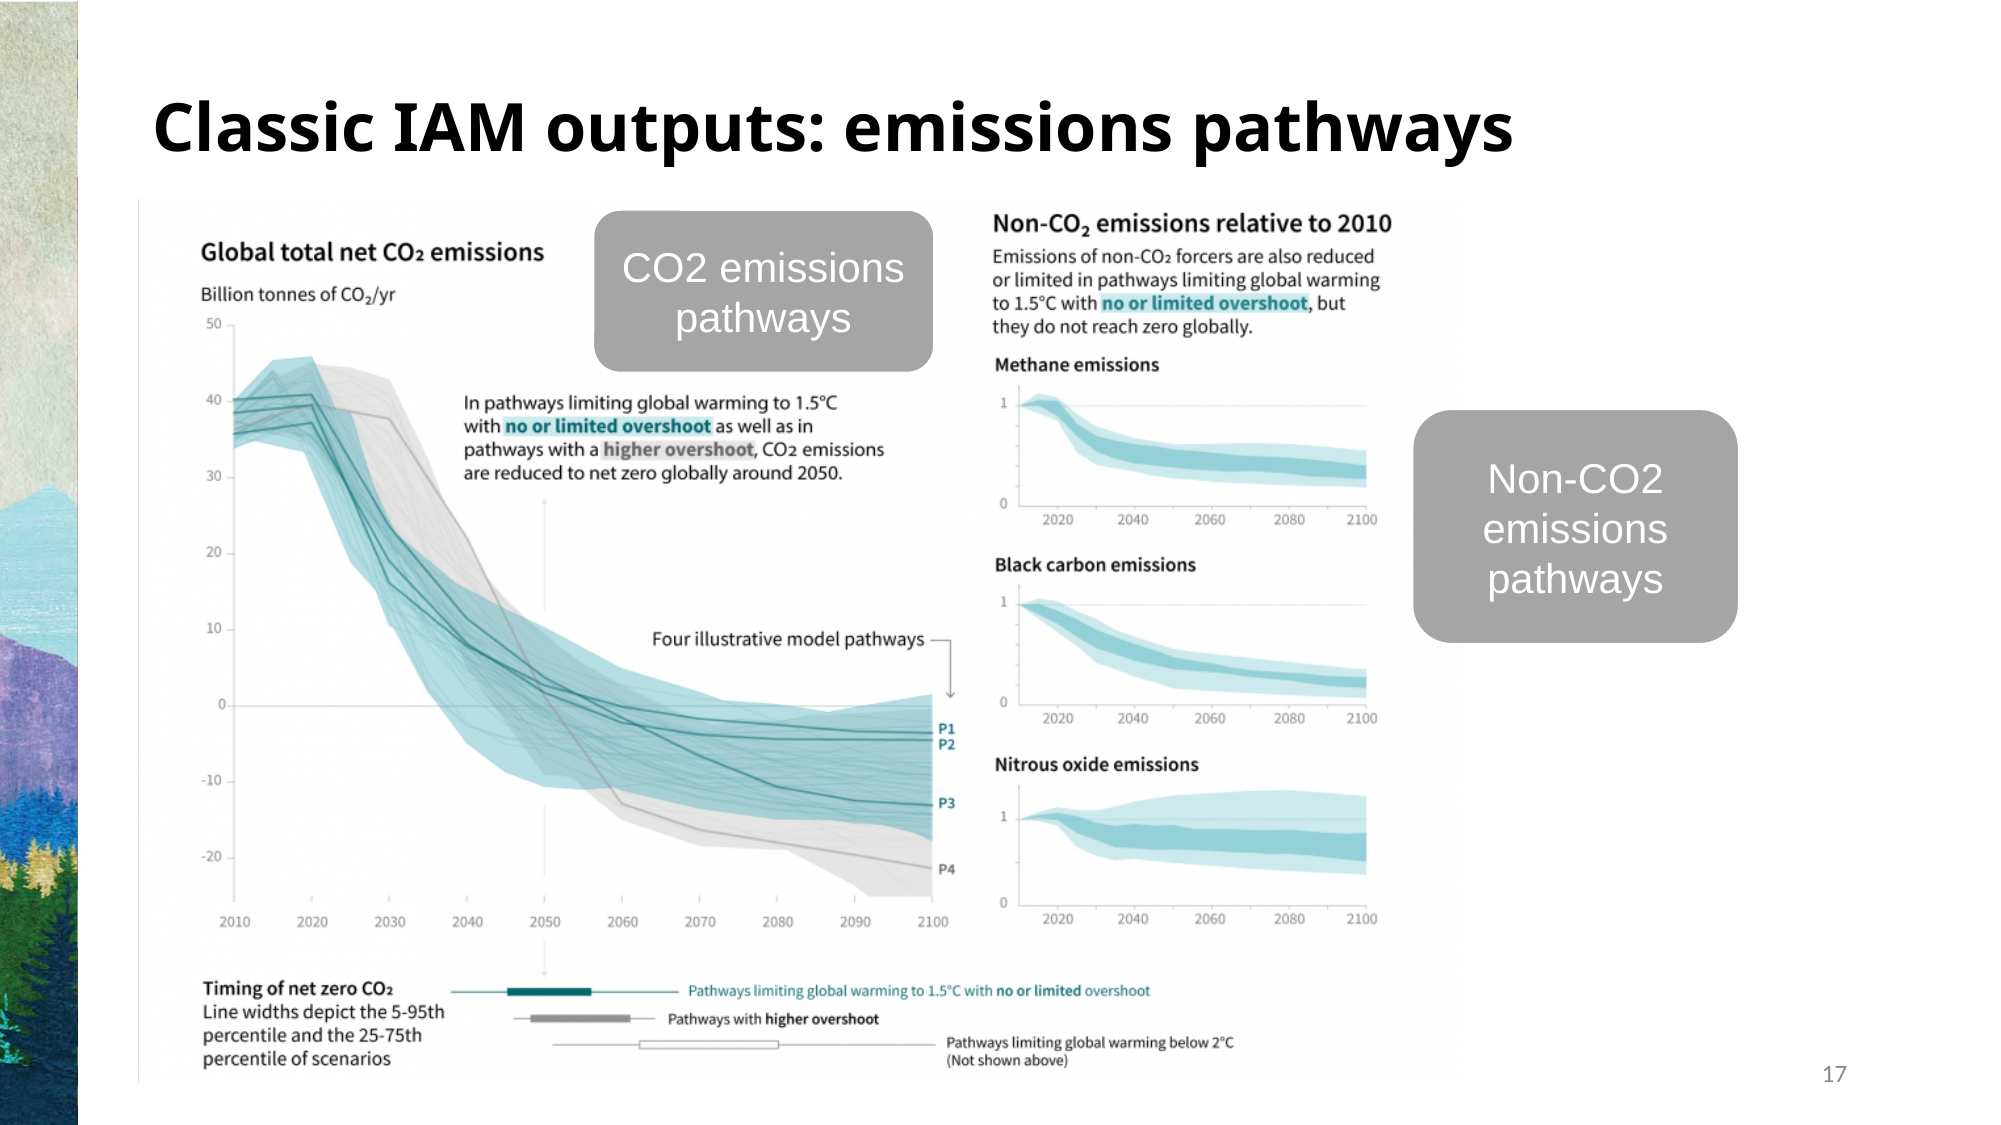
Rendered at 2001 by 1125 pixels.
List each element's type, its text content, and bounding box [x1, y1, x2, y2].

picture [0, 0, 78, 1125]
title Classic IAM outputs: emissions pathways [137, 42, 1925, 207]
text_box Non-CO2 emissions pathways [1465, 408, 1740, 645]
picture [137, 198, 1462, 1083]
